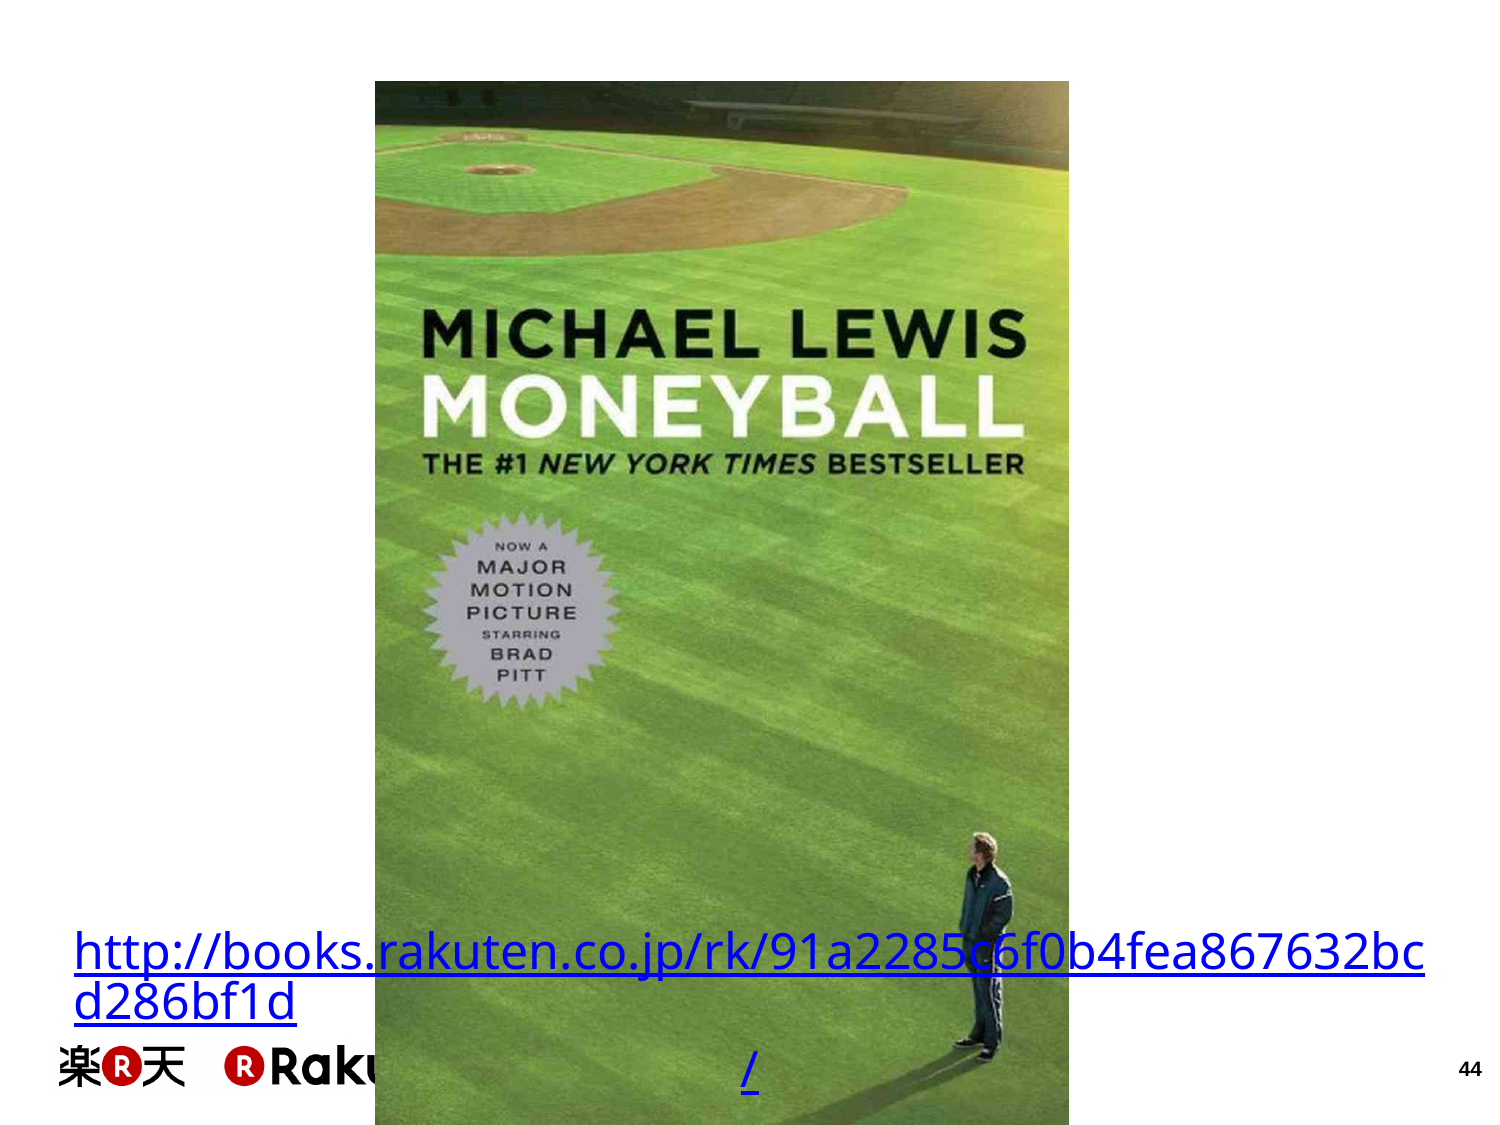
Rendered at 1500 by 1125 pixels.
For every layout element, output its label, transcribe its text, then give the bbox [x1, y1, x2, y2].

picture [53, 81, 1070, 1125]
text_box http://books.rakuten.co.jp/rk/91a2285c6f0b4fea867632bcd286bf1d/ [1073, 928, 1441, 1047]
text_box http://books.rakuten.co.jp/rk/91a2285c6f0b4fea867632bcd286bf1d/ [58, 928, 369, 1047]
